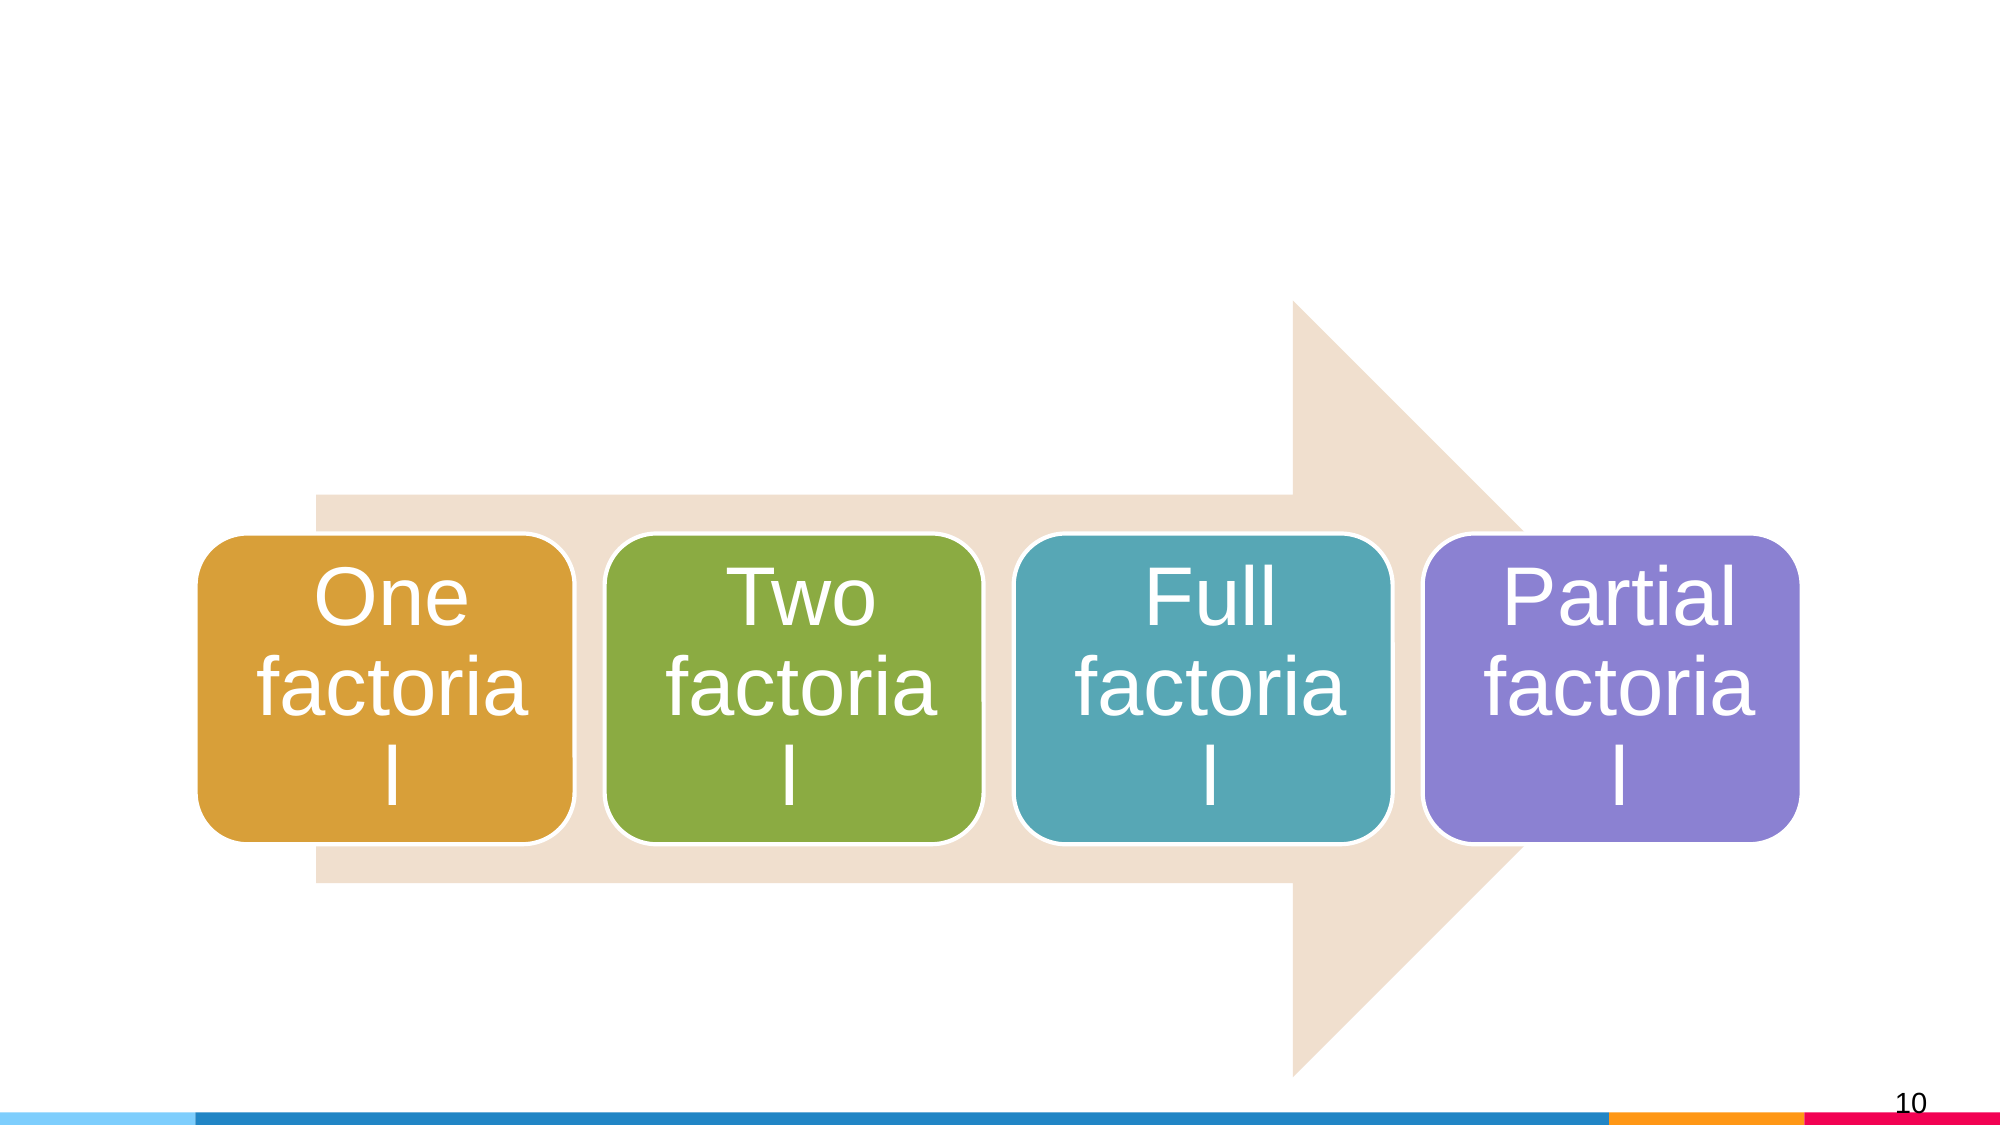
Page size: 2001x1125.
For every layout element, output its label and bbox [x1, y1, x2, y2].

list [195, 300, 1803, 1078]
